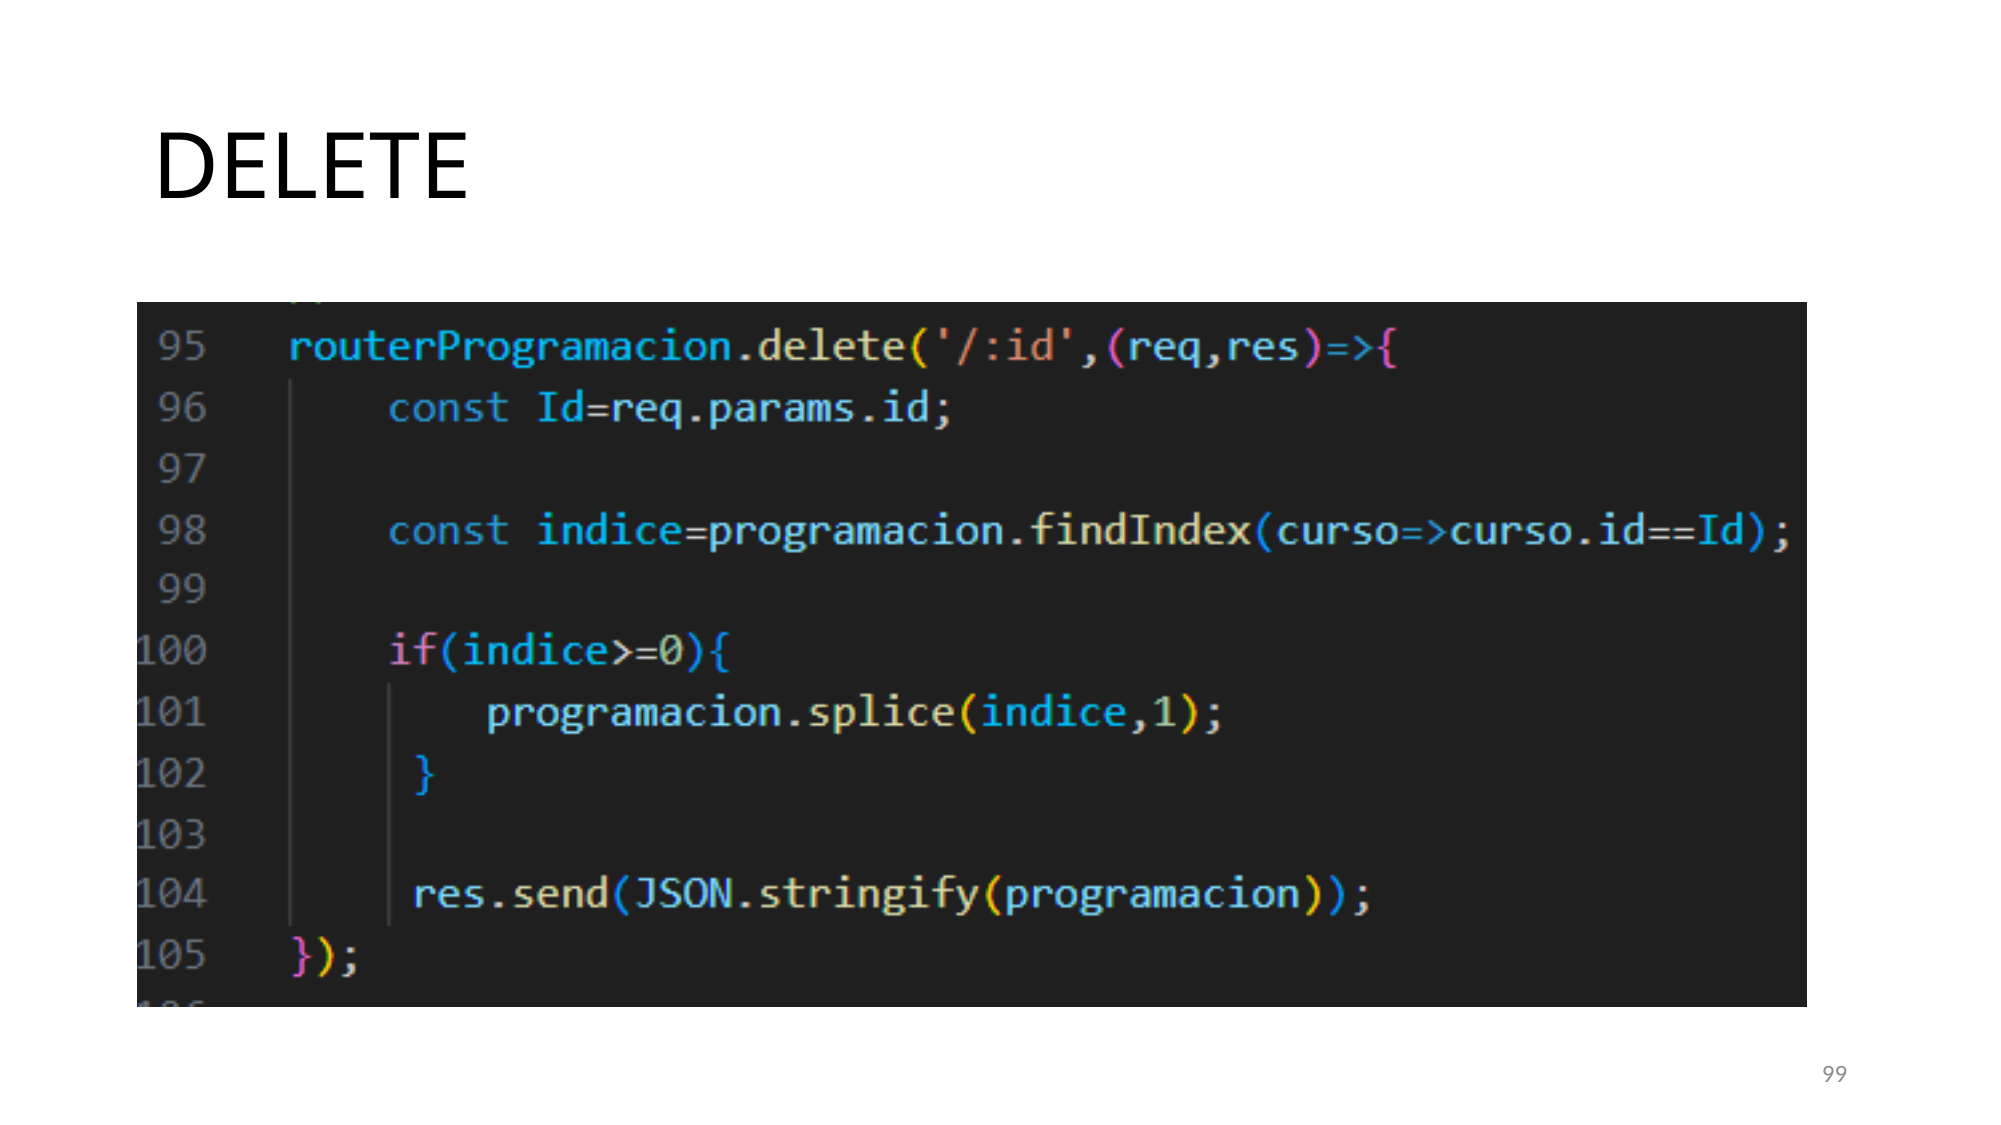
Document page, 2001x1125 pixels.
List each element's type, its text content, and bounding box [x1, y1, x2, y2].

title DELETE [137, 59, 1863, 278]
picture [137, 302, 1807, 1007]
slide_number 99 [1412, 1042, 1863, 1103]
